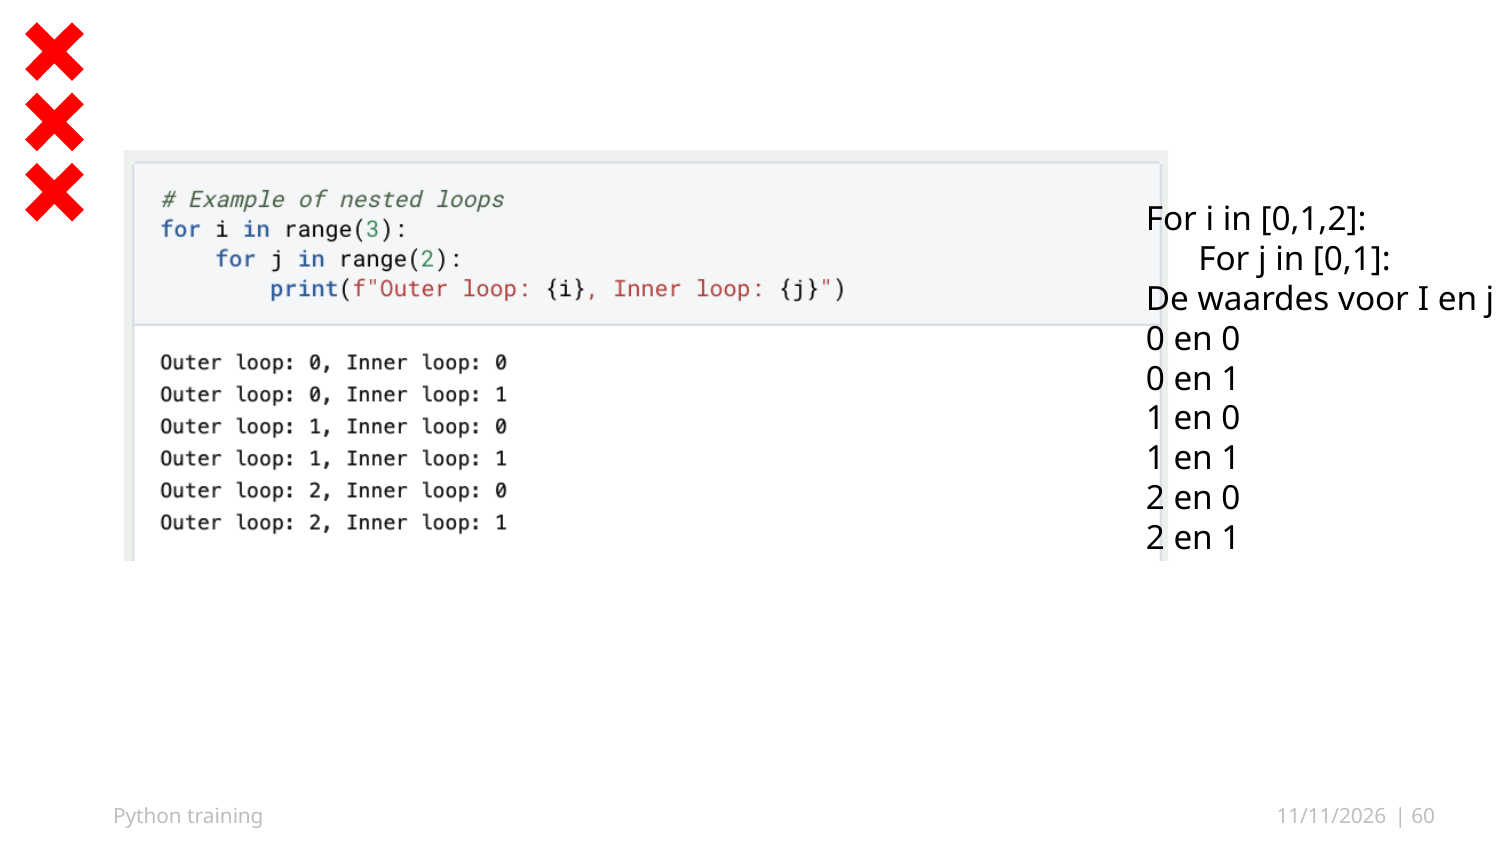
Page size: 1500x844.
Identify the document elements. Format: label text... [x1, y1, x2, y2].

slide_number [1262, 802, 1387, 833]
slide_number | 60 [1394, 802, 1442, 833]
footer Python training [113, 802, 1129, 833]
picture [123, 149, 1169, 561]
text_box For i in [0,1,2]: For j in [0,1]: De waardes voor I en j 0 en 0 0 en 1 1 en 0 1 en 1 2 en 0 2 en 1 [1174, 197, 1495, 557]
